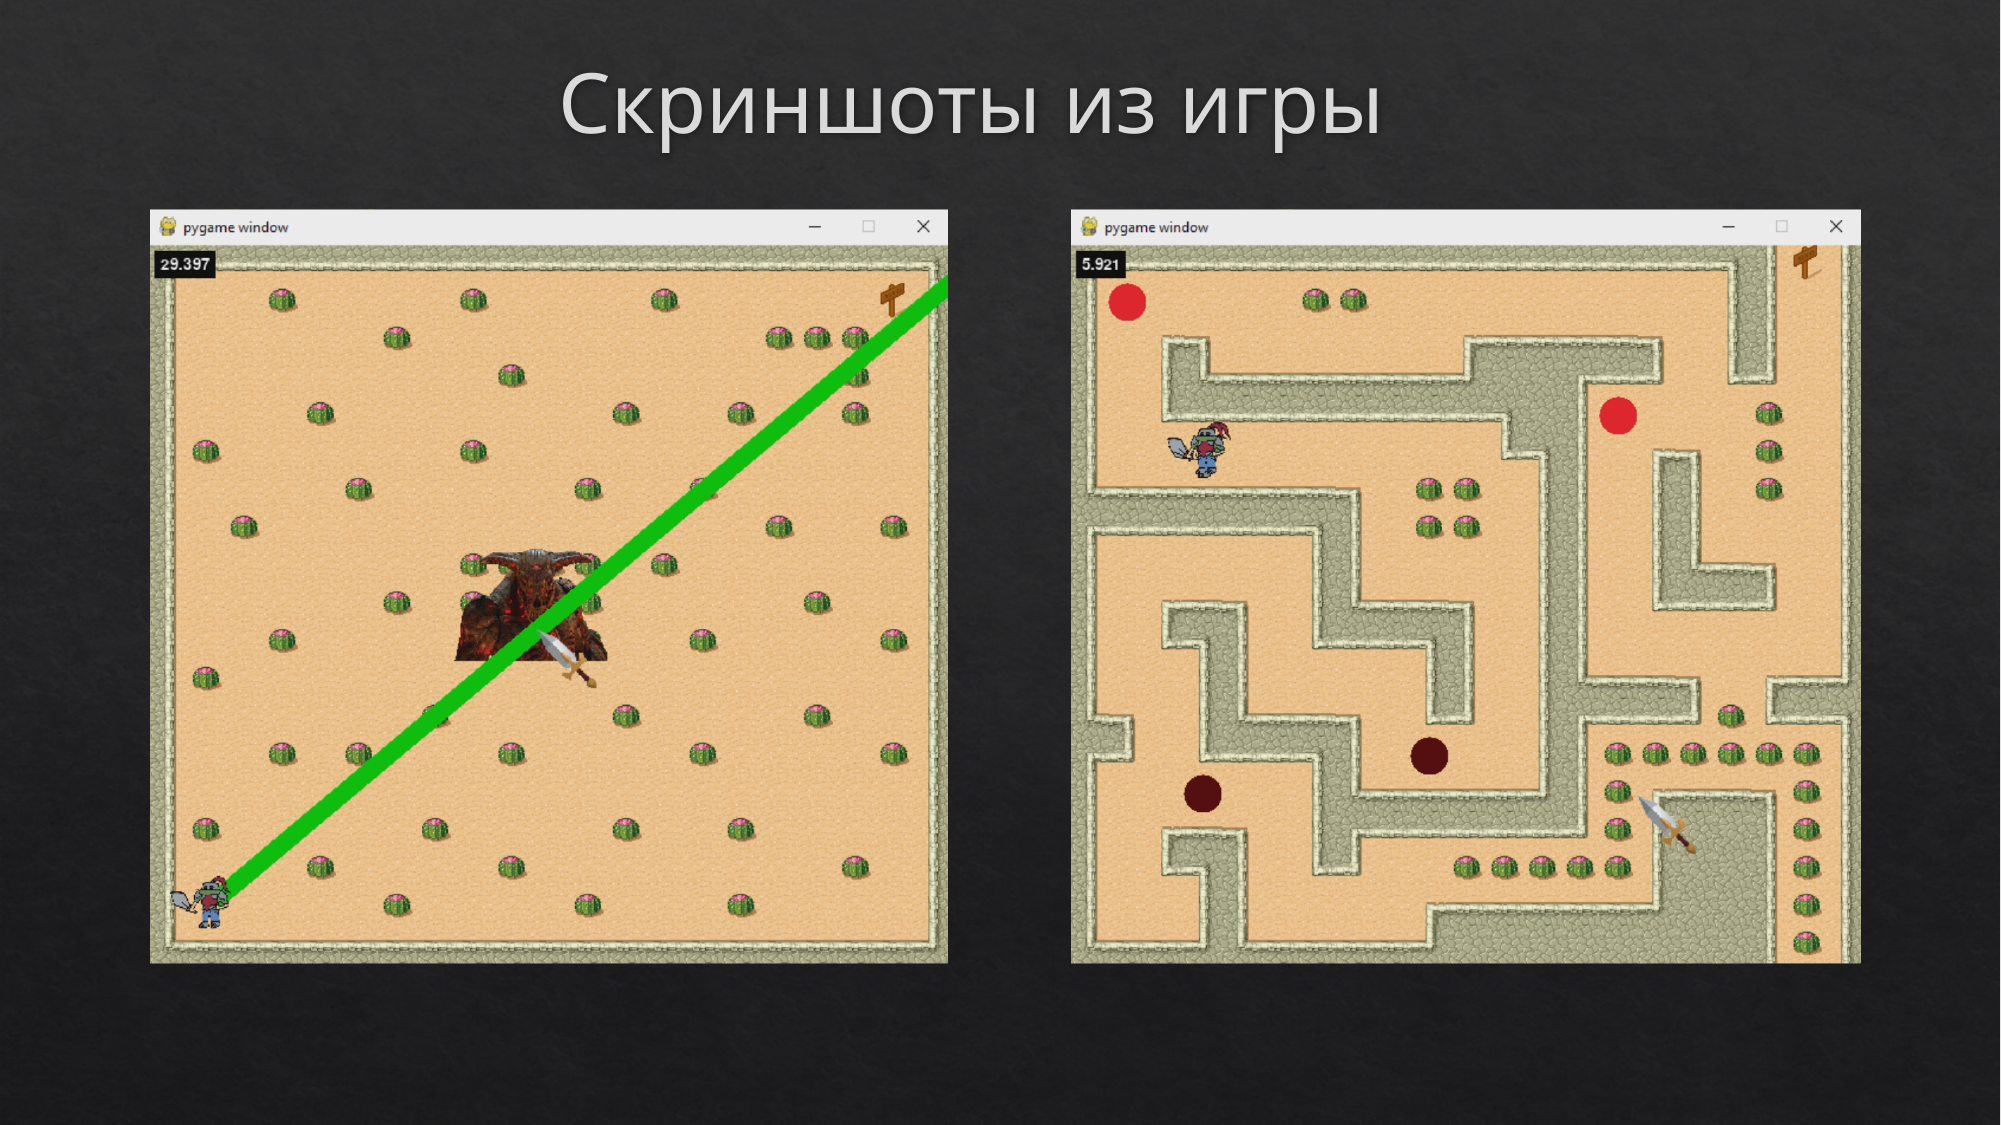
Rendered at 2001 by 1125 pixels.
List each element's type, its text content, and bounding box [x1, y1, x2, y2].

picture [149, 209, 949, 964]
picture [1070, 209, 1861, 964]
title Скриншоты из игры [122, 20, 1822, 180]
